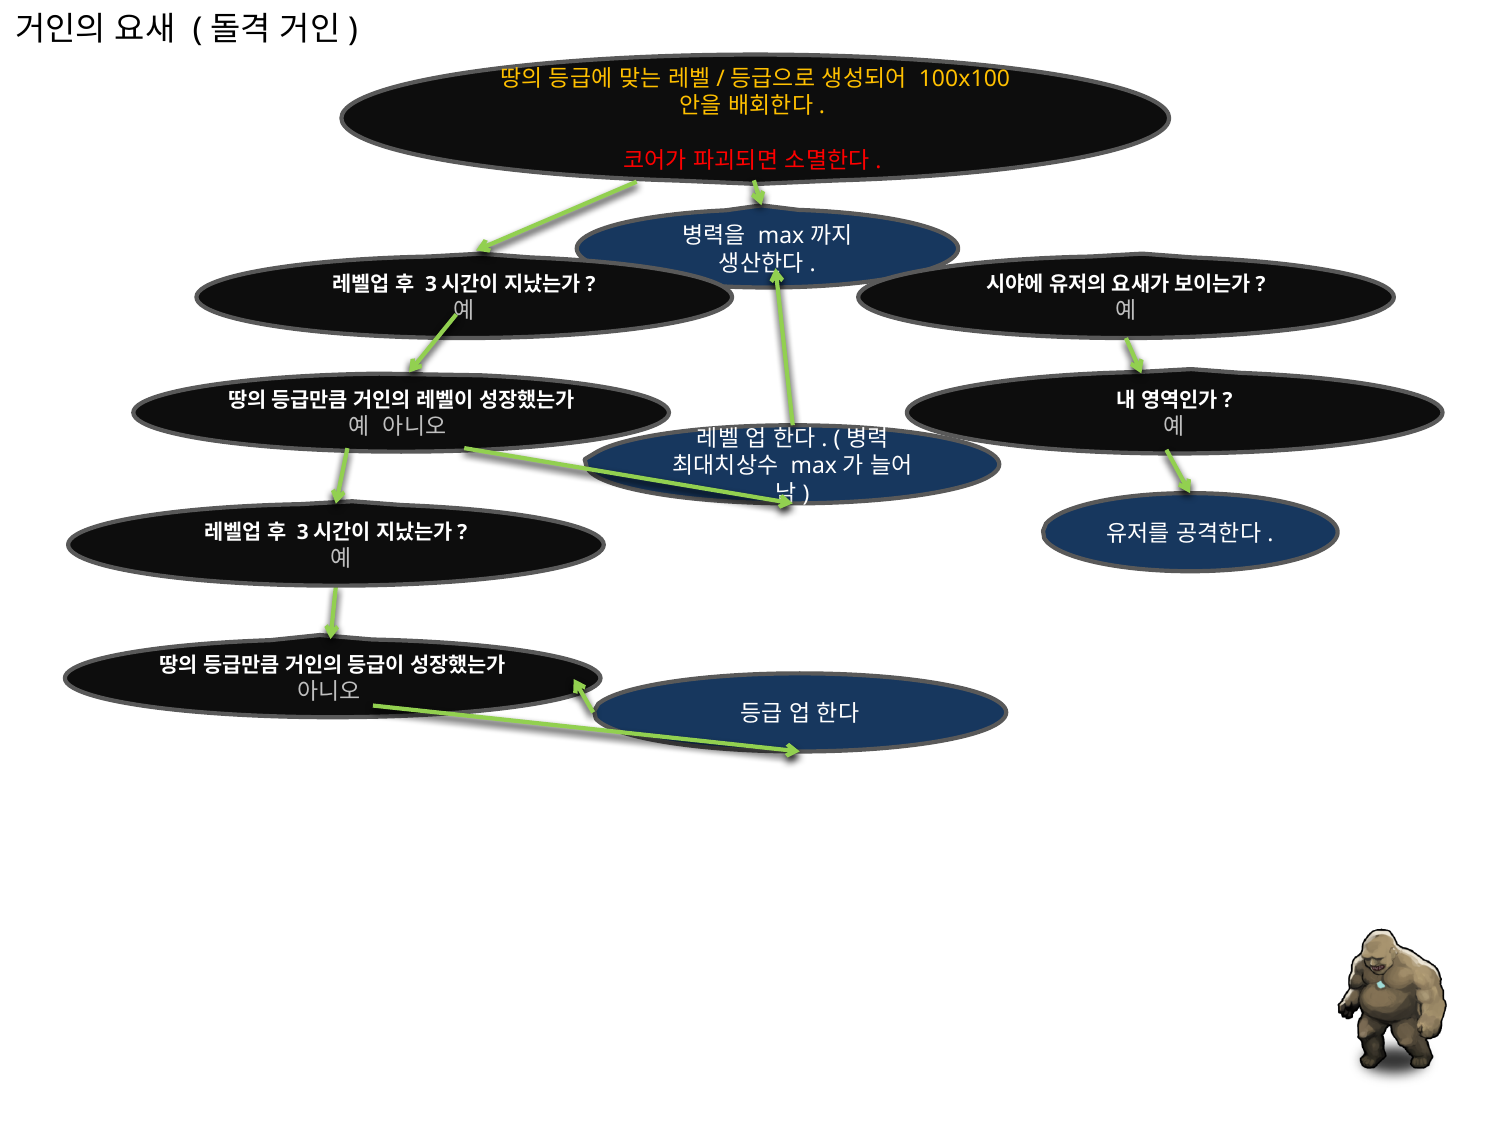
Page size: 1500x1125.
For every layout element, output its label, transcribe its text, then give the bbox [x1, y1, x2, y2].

text_box 내 영역인가? 예 [904, 367, 1445, 456]
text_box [372, 705, 594, 713]
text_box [464, 447, 587, 465]
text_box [335, 447, 348, 504]
text_box 레벨 업 한다. (병력 최대치상수 max가 늘어남) [589, 423, 1002, 506]
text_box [1166, 449, 1191, 494]
text_box 시야에 유저의 요새가 보이는가? 예 [856, 251, 1396, 341]
text_box 병력을 max까지 생산한다. [604, 204, 961, 290]
text_box 땅의 등급만큼 거인의 레벨이 성장했는가 예 아니오 [131, 371, 672, 454]
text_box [475, 181, 637, 251]
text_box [573, 678, 654, 686]
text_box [753, 180, 762, 206]
picture [1337, 928, 1447, 1088]
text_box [775, 267, 793, 426]
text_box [408, 314, 457, 373]
text_box 유저를 공격한다. [1040, 491, 1340, 574]
text_box 땅의 등급만큼 거인의 등급이 성장했는가 아니오 [62, 632, 603, 720]
text_box 레벨업 후 3시간이 지났는가? 예 [194, 252, 735, 341]
text_box 등급 업 한다 [596, 671, 1009, 754]
text_box 땅의 등급에 맞는 레벨/등급으로 생성되어 100x100 안을 배회한다. 코어가 파괴되면 소멸한다. [339, 52, 1172, 186]
text_box 거인의 요새 (돌격 거인) [0, 0, 1453, 55]
text_box 레벨업 후 3시간이 지났는가? 예 [66, 499, 606, 588]
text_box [330, 585, 337, 640]
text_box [1125, 337, 1142, 374]
